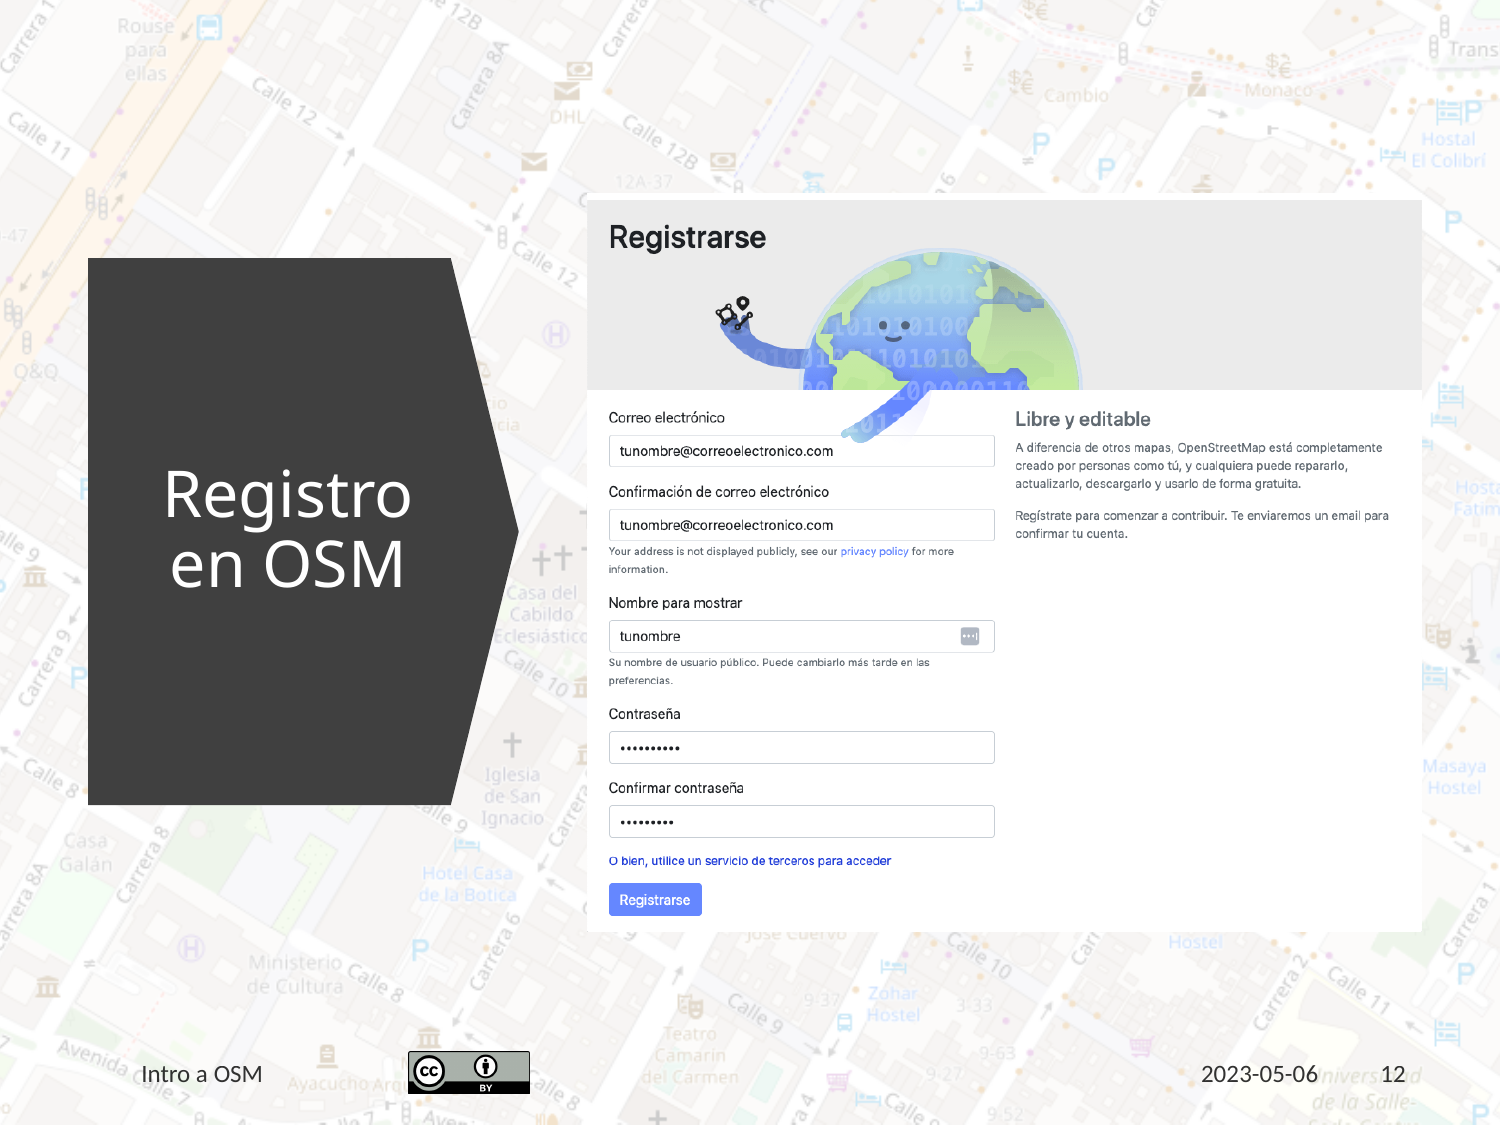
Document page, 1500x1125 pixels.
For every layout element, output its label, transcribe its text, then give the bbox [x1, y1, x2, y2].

footer Intro a OSM [126, 1042, 891, 1103]
title Registro en OSM [126, 322, 450, 741]
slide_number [1087, 1042, 1334, 1103]
slide_number 12 [1357, 1042, 1421, 1103]
text_box [87, 257, 520, 807]
picture [0, 0, 1500, 1125]
